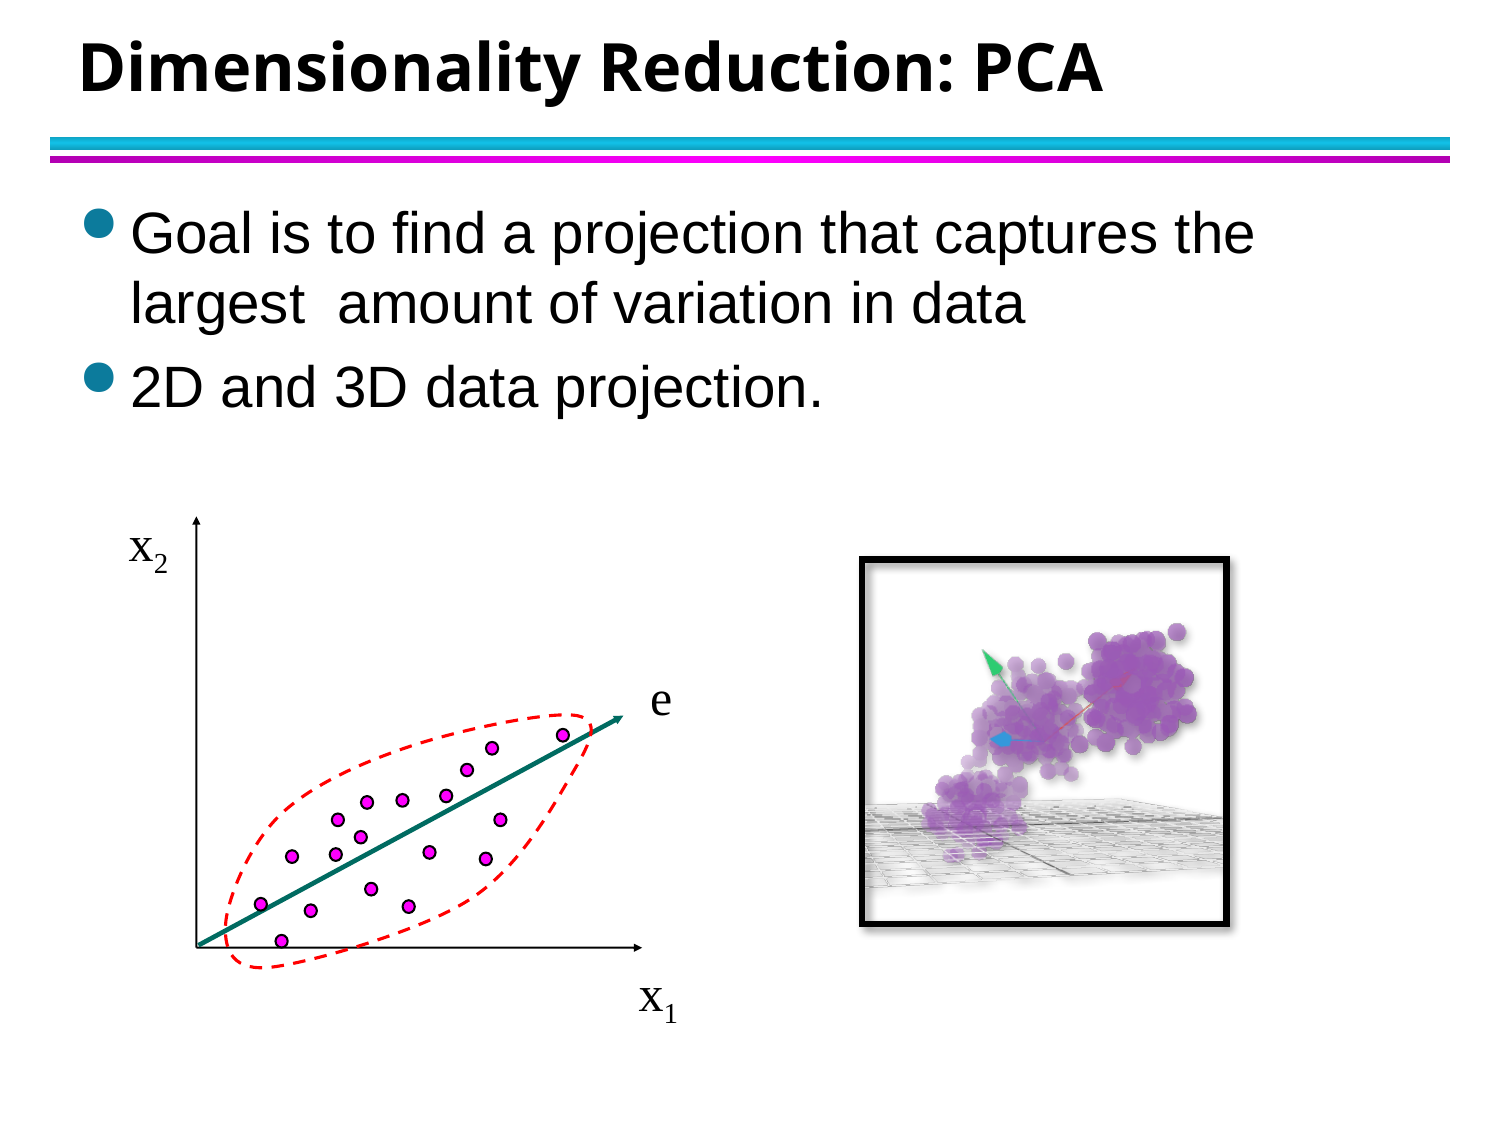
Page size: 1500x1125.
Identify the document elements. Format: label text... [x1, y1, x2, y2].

picture [865, 562, 1224, 921]
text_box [112, 508, 695, 1034]
title Dimensionality Reduction: PCA [62, 24, 1421, 113]
list Goal is to find a projection that captures the largest amount of variation in data 2D and 3D data projection. [67, 187, 1432, 1038]
